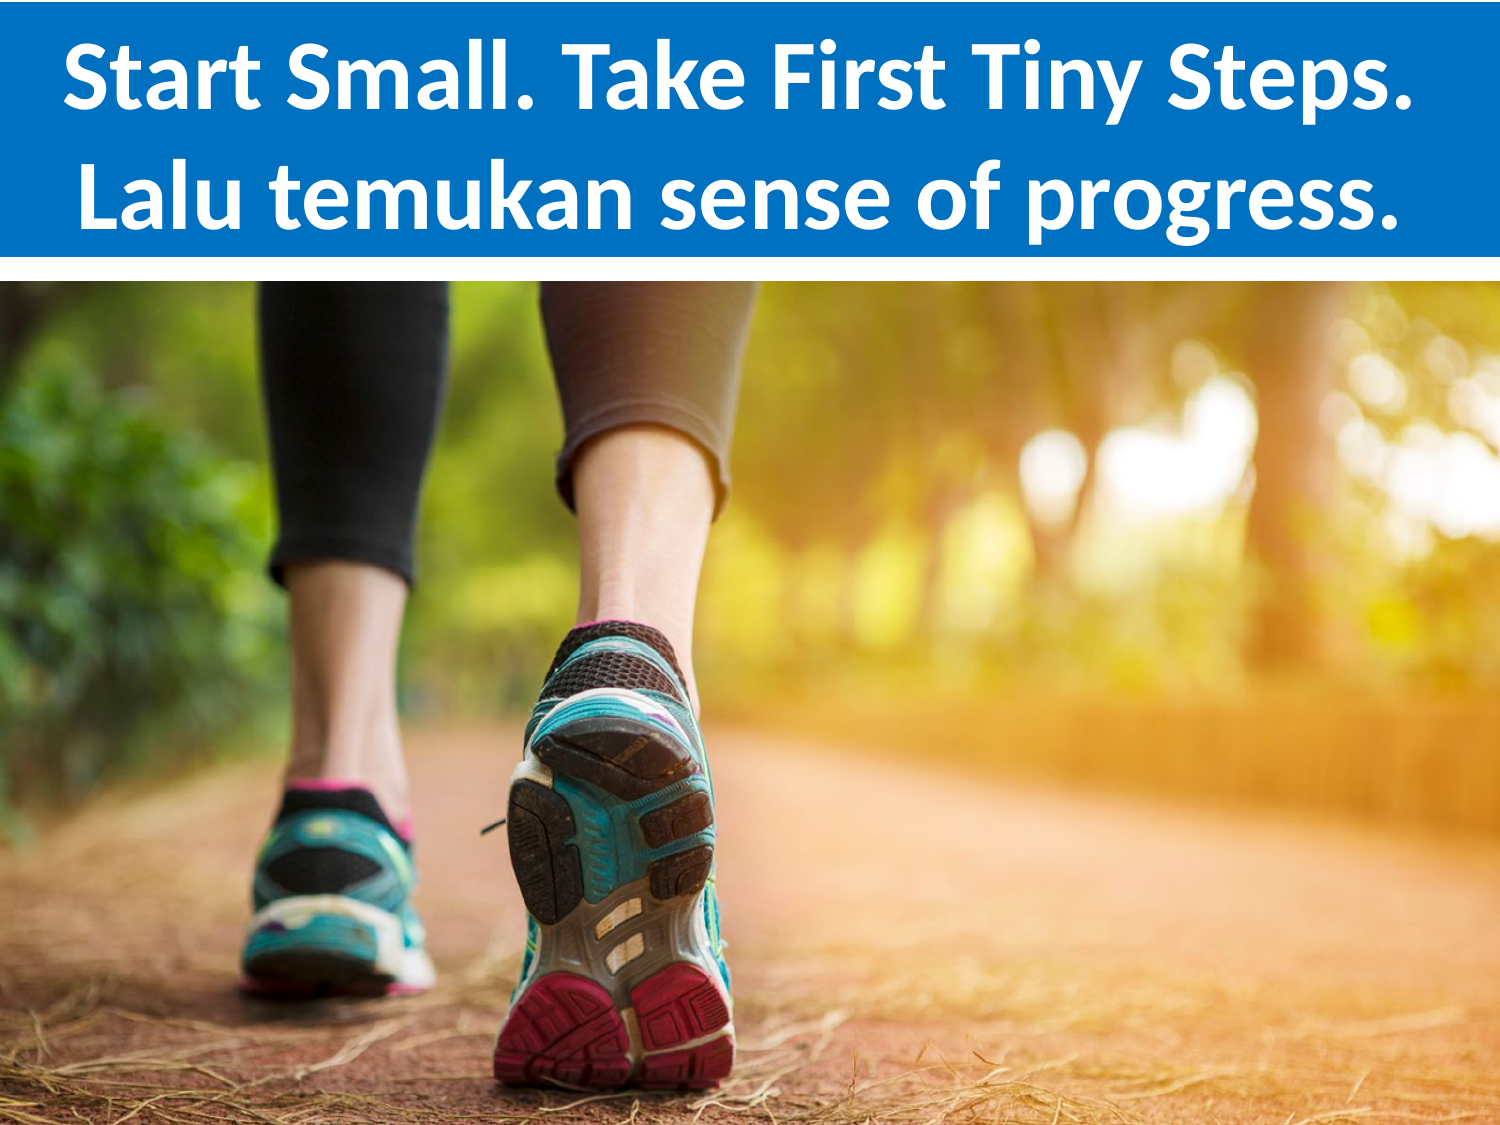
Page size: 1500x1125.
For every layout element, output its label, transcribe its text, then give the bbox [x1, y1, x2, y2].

picture [0, 280, 1500, 1125]
text_box Start Small. Take First Tiny Steps. Lalu temukan sense of progress. [0, 2, 1500, 257]
